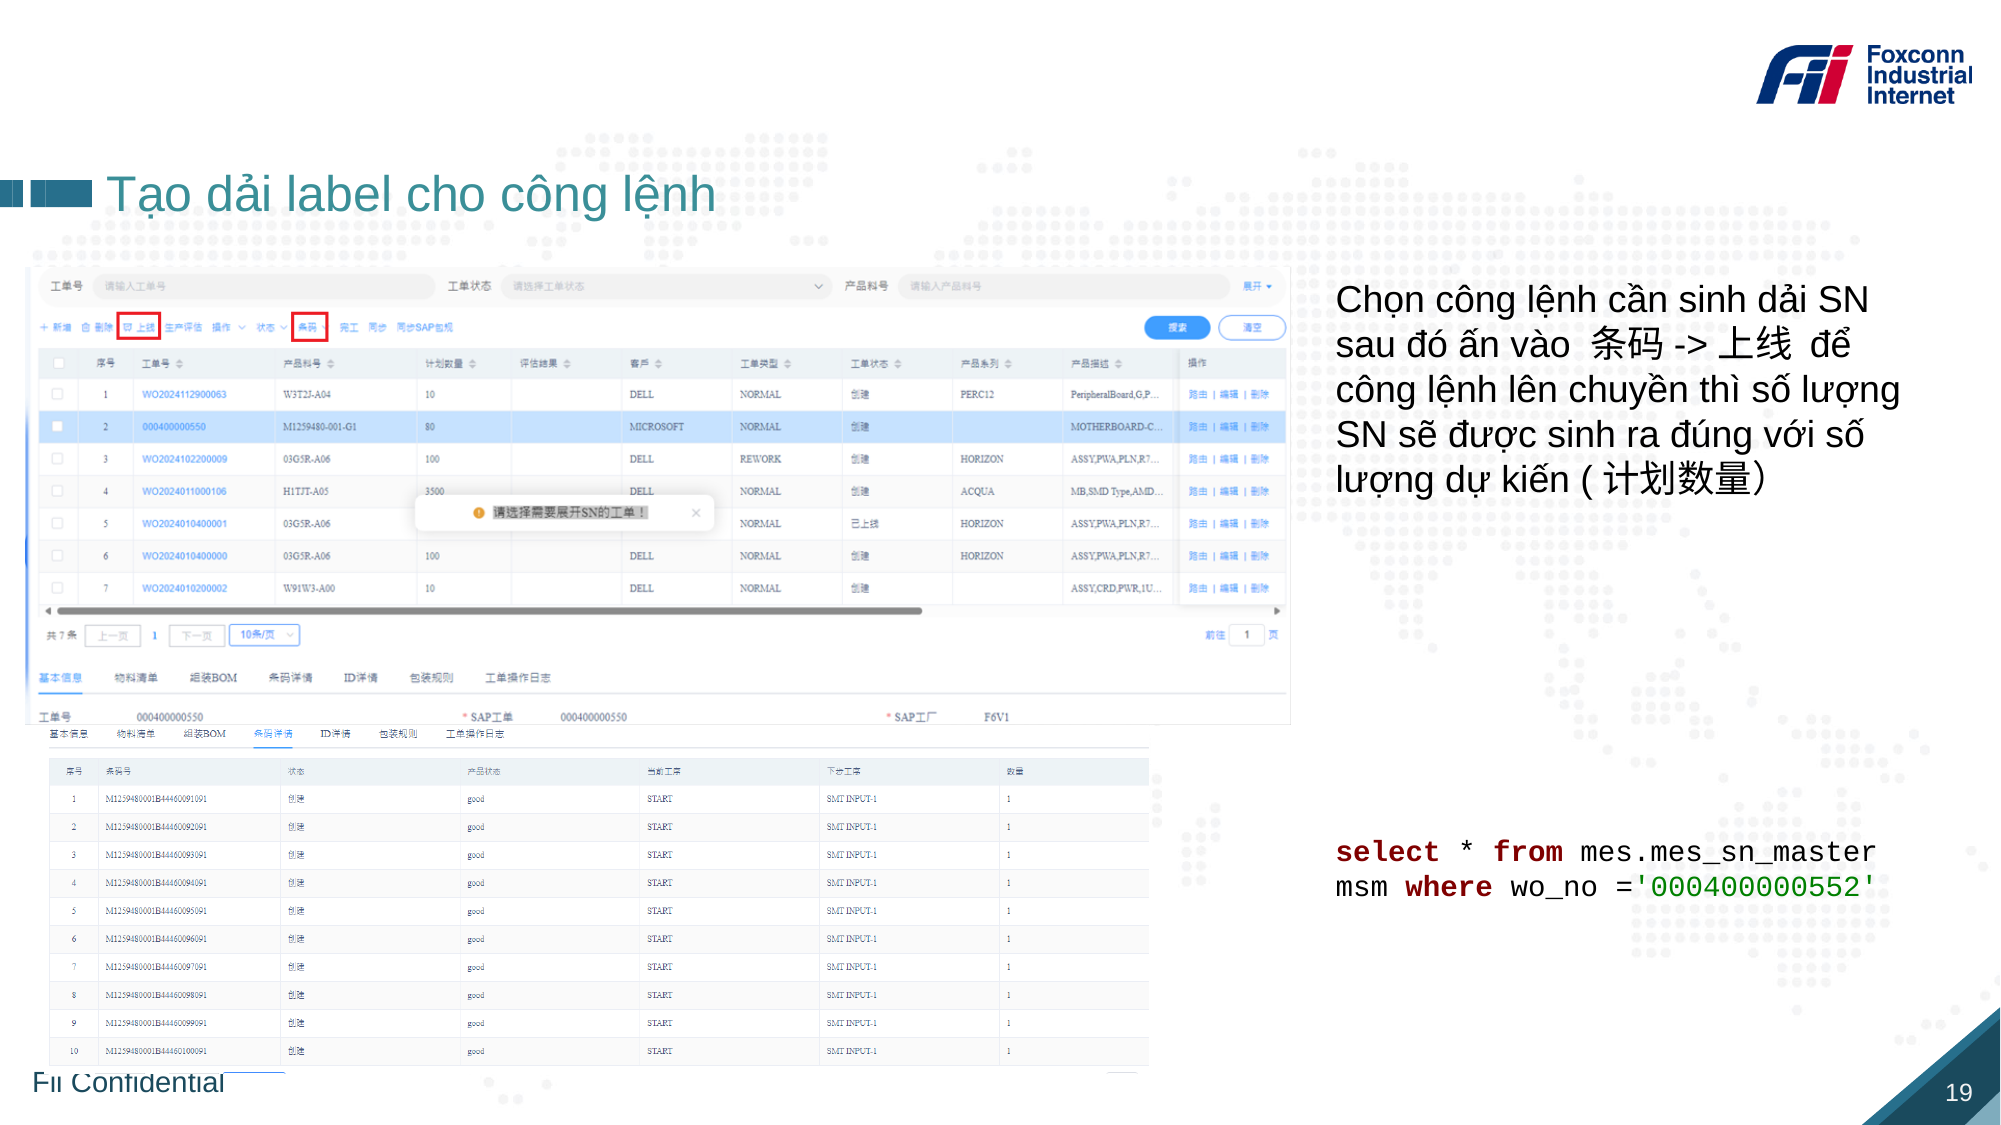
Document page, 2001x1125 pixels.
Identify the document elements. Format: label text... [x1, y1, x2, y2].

text_box Chọn công lệnh cần sinh dải SN sau đó ấn vào 条码->上线 để công lệnh lên chuyền thì số lượng SN sẽ được sinh ra đúng với số lượng dự kiến (计划数量） [1320, 267, 1945, 508]
title Tạo dải label cho công lệnh [91, 160, 1694, 227]
text_box select * from mes.mes_sn_master msm where wo_no ='000400000552' [1320, 825, 1945, 910]
picture [0, 0, 2000, 1125]
